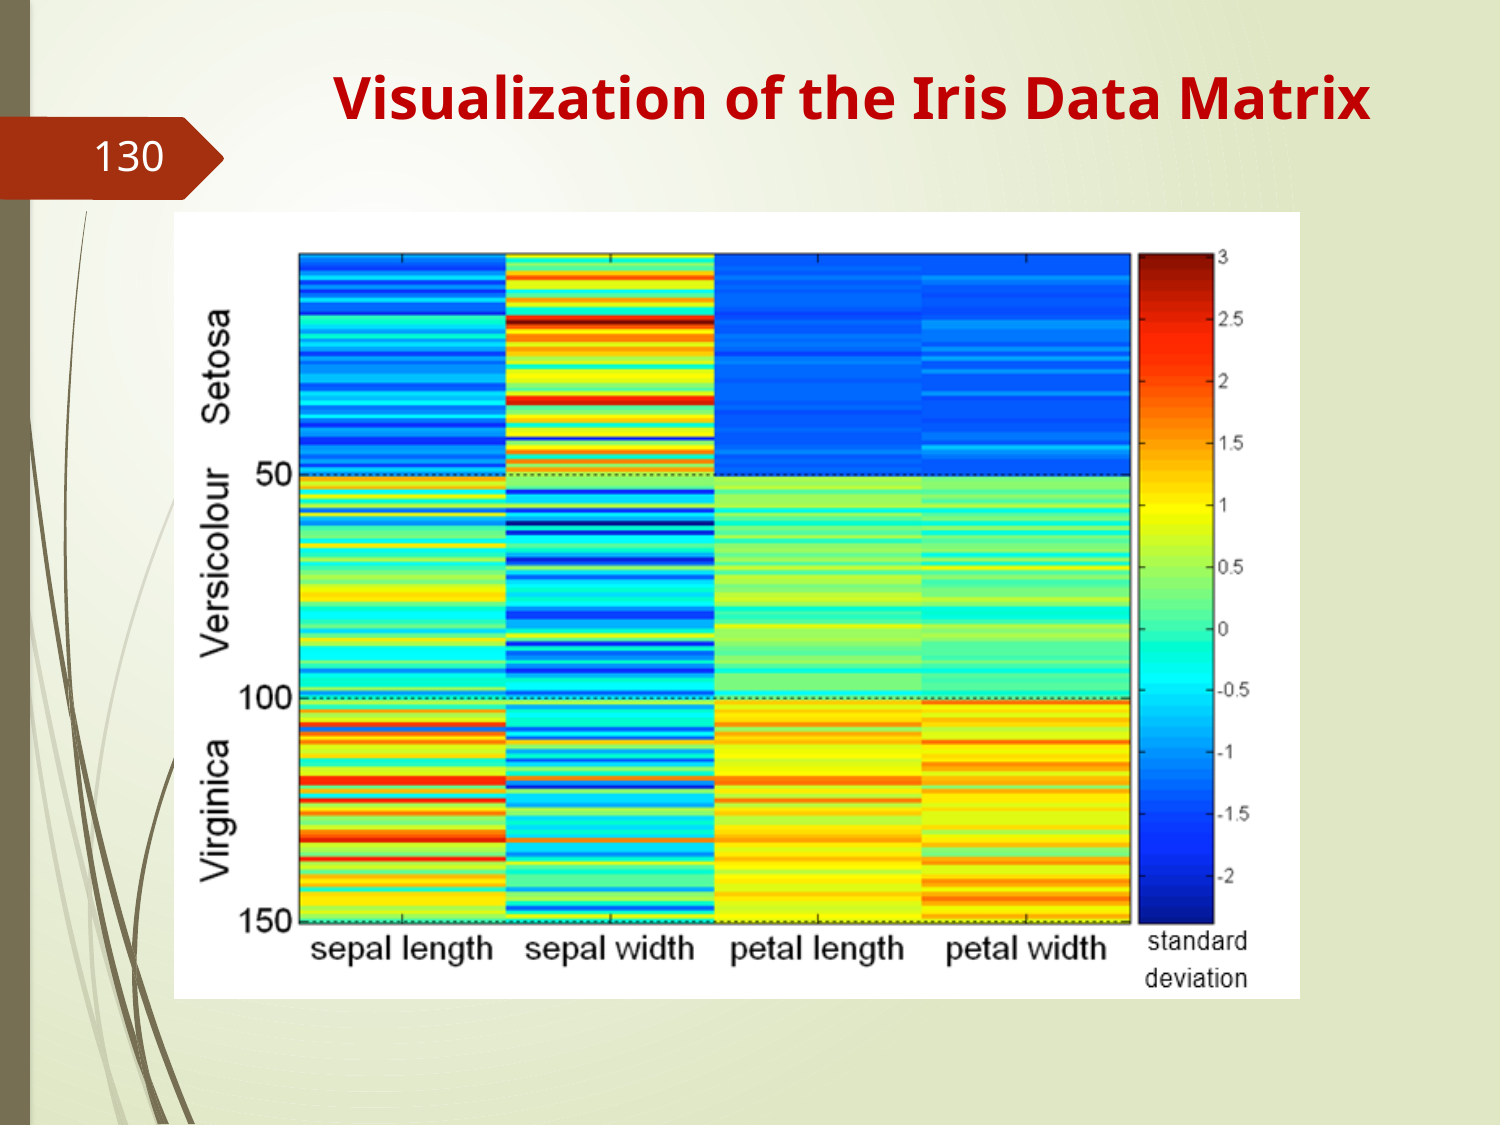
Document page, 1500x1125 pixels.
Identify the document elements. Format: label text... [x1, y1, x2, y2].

title Visualization of the Iris Data Matrix [318, 53, 1400, 200]
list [174, 212, 1301, 999]
slide_number 130 [70, 129, 180, 188]
